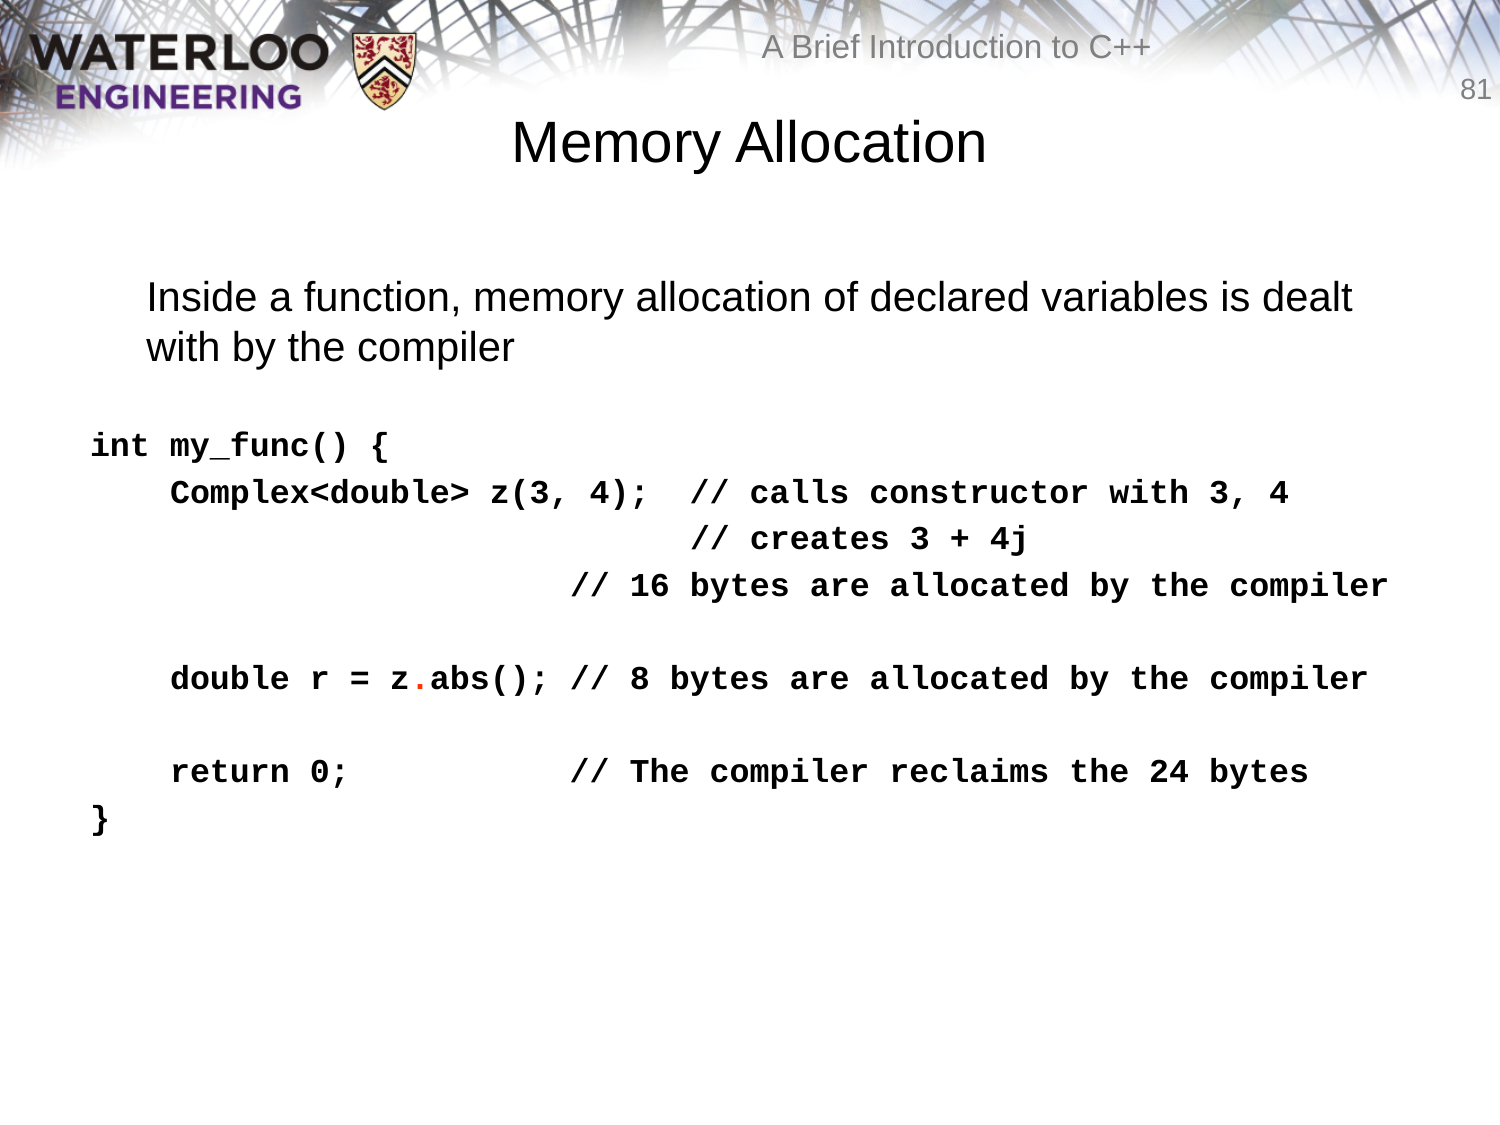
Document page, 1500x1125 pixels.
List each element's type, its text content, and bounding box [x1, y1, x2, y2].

list Inside a function, memory allocation of declared variables is dealt with by the compiler int my_func() { Complex<double> z(3, 4); // calls constructor with 3, 4 // creates 3 + 4j // 16 bytes are allocated by the compiler double r = z.abs(); // 8 bytes are allocated by the compiler return 0; // The compiler reclaims the 24 bytes } [74, 262, 1426, 1006]
title Memory Allocation [74, 44, 1426, 233]
picture [0, 0, 1500, 1125]
